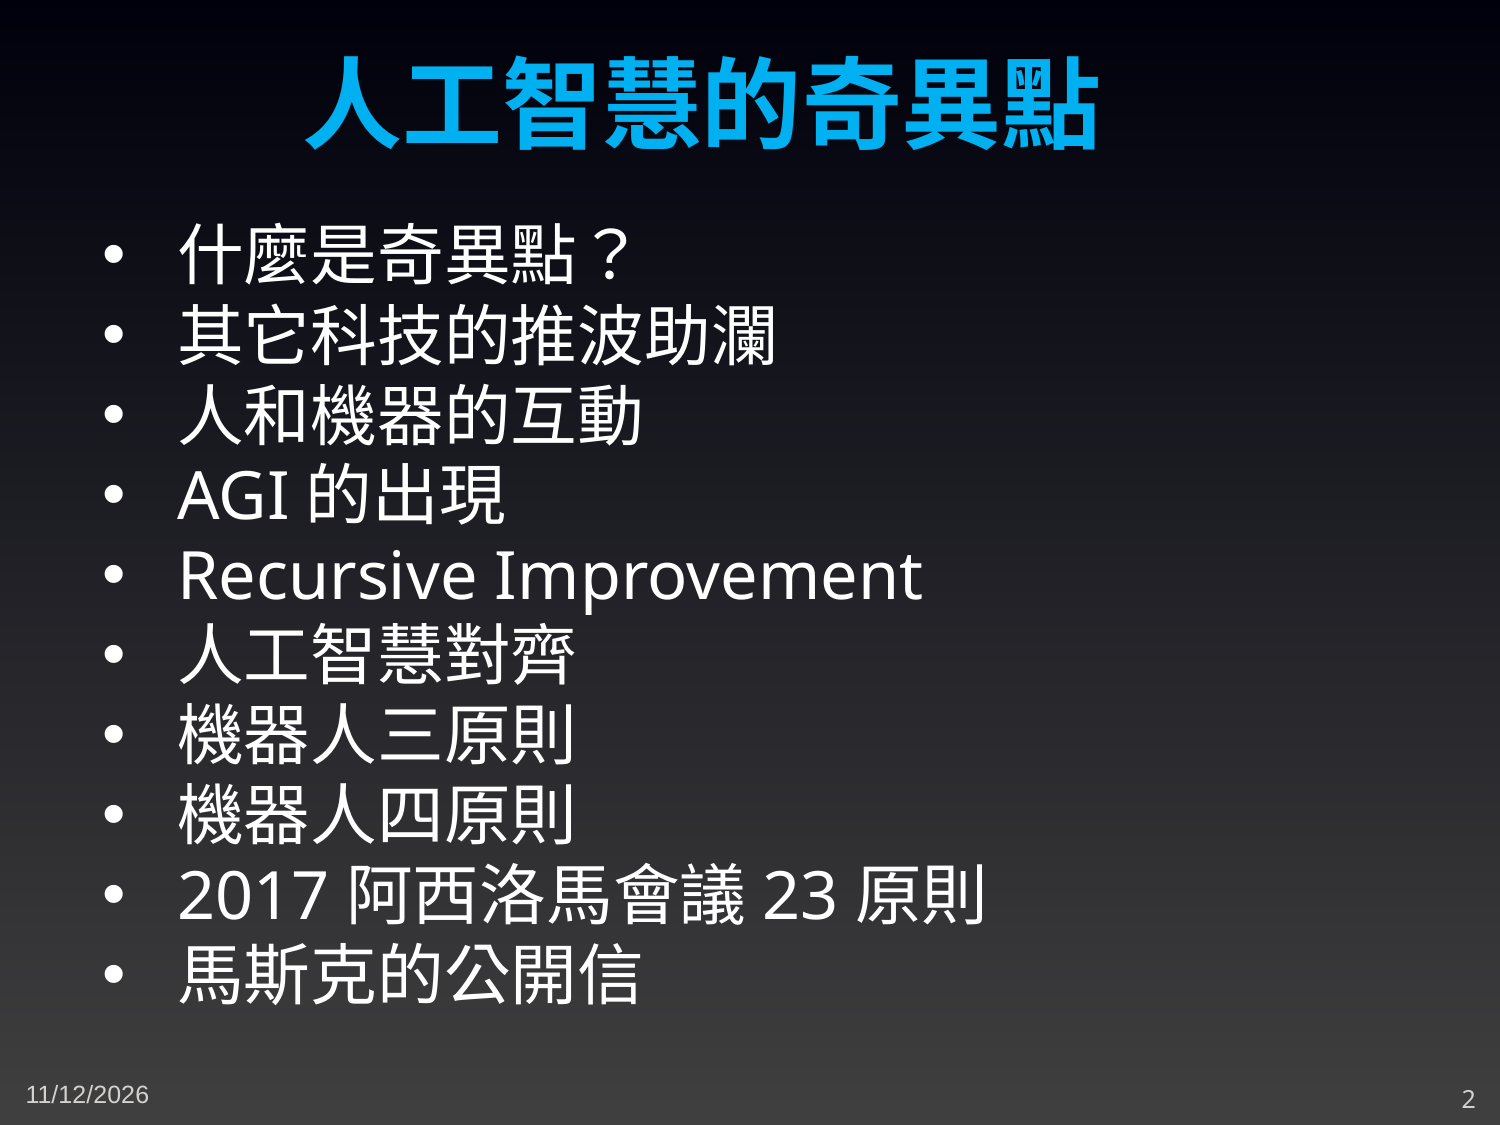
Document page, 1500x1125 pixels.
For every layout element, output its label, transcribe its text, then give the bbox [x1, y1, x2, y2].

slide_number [10, 1075, 411, 1117]
text_box 什麼是奇異點？ 其它科技的推波助瀾 人和機器的互動 AGI的出現 Recursive Improvement 人工智慧對齊 機器人三原則 機器人四原則 2017阿西洛馬會議23原則 馬斯克的公開信 [87, 205, 1388, 1021]
slide_number 2 [1340, 1075, 1491, 1117]
text_box 人工智慧的奇異點 [287, 14, 1363, 177]
